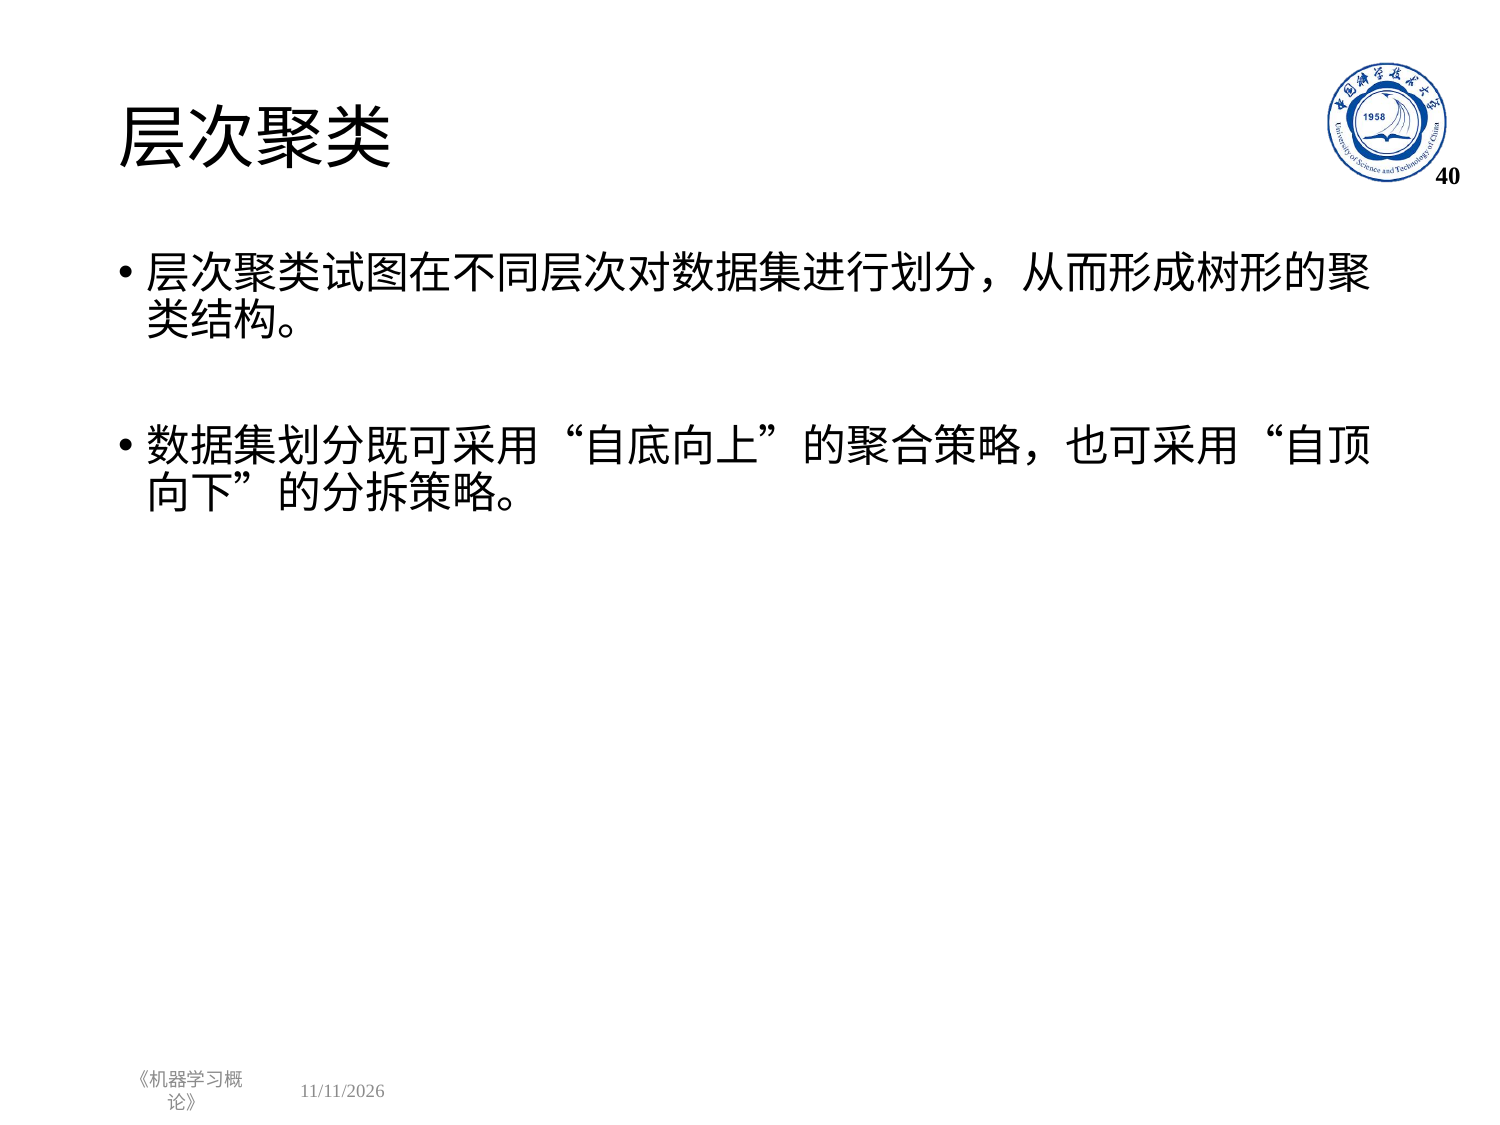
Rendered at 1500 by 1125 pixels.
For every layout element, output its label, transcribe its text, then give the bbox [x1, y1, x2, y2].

picture [1397, 59, 1450, 144]
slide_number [285, 1068, 422, 1113]
list 层次聚类试图在不同层次对数据集进行划分，从而形成树形的聚类结构。 数据集划分既可采用“自底向上”的聚合策略，也可采用“自顶向下”的分拆策略。 [103, 243, 1397, 1053]
slide_number 40 [1372, 144, 1476, 205]
footer 《机器学习概论》 [104, 1068, 270, 1113]
title 层次聚类 [103, 59, 1397, 221]
